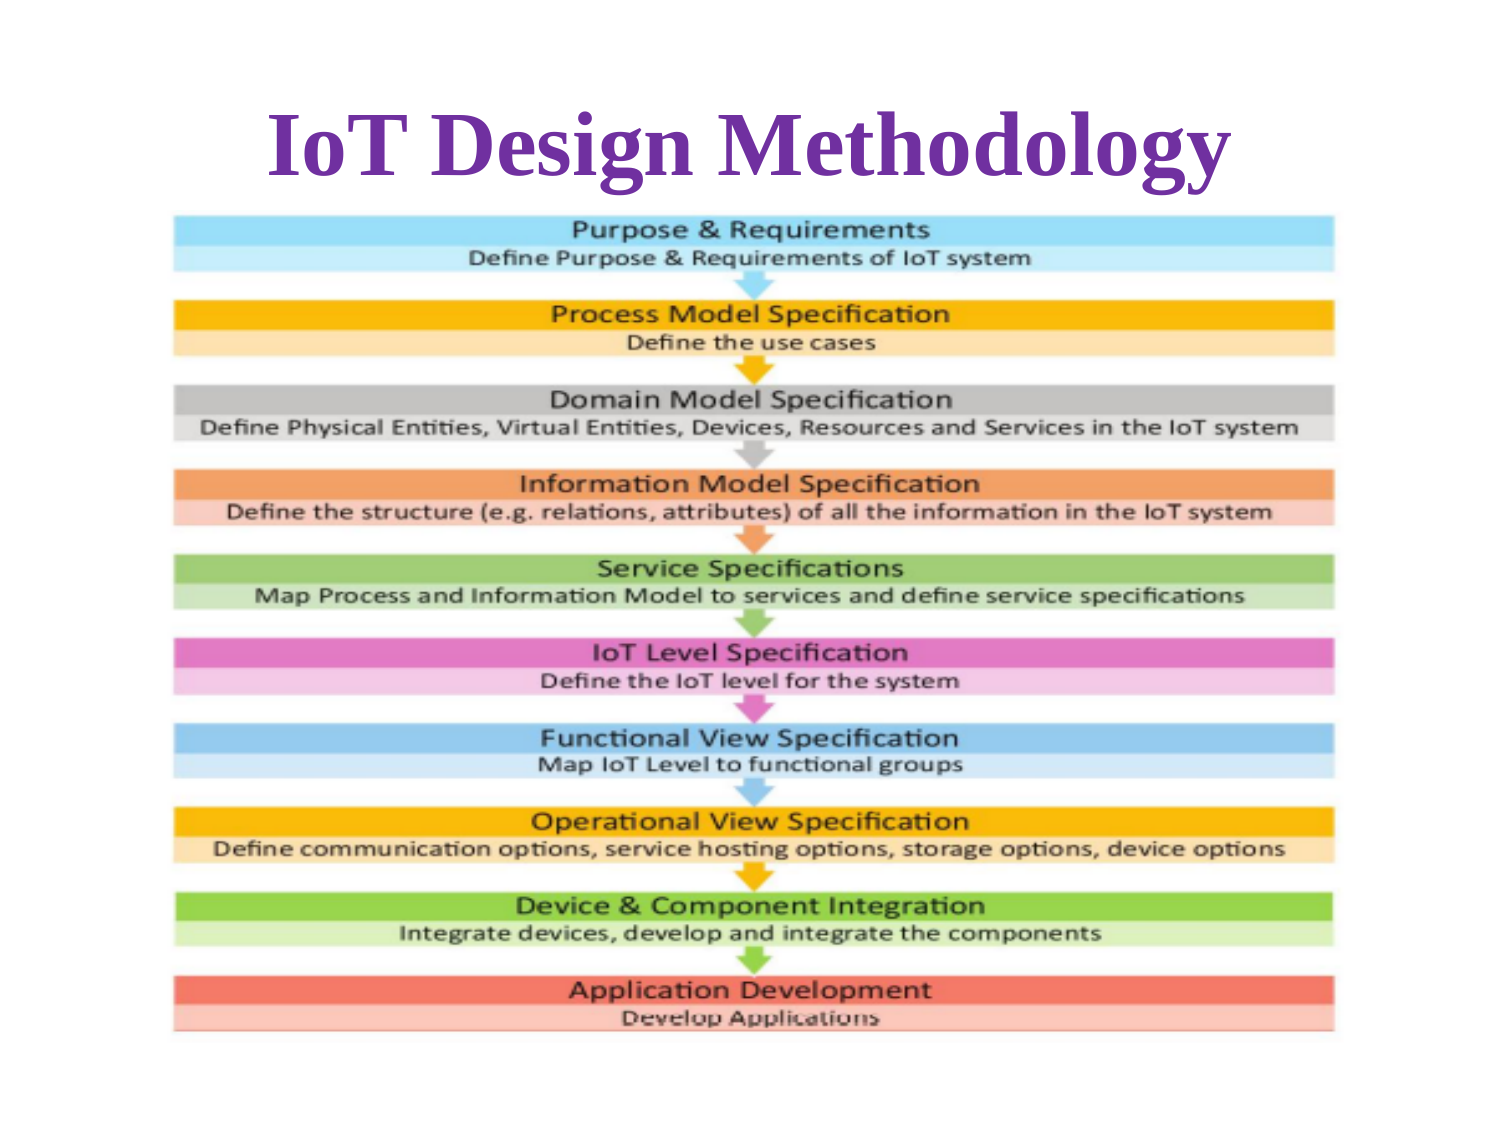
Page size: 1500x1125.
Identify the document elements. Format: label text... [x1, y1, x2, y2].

title IoT Design Methodology [75, 45, 1425, 233]
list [152, 210, 1360, 1044]
